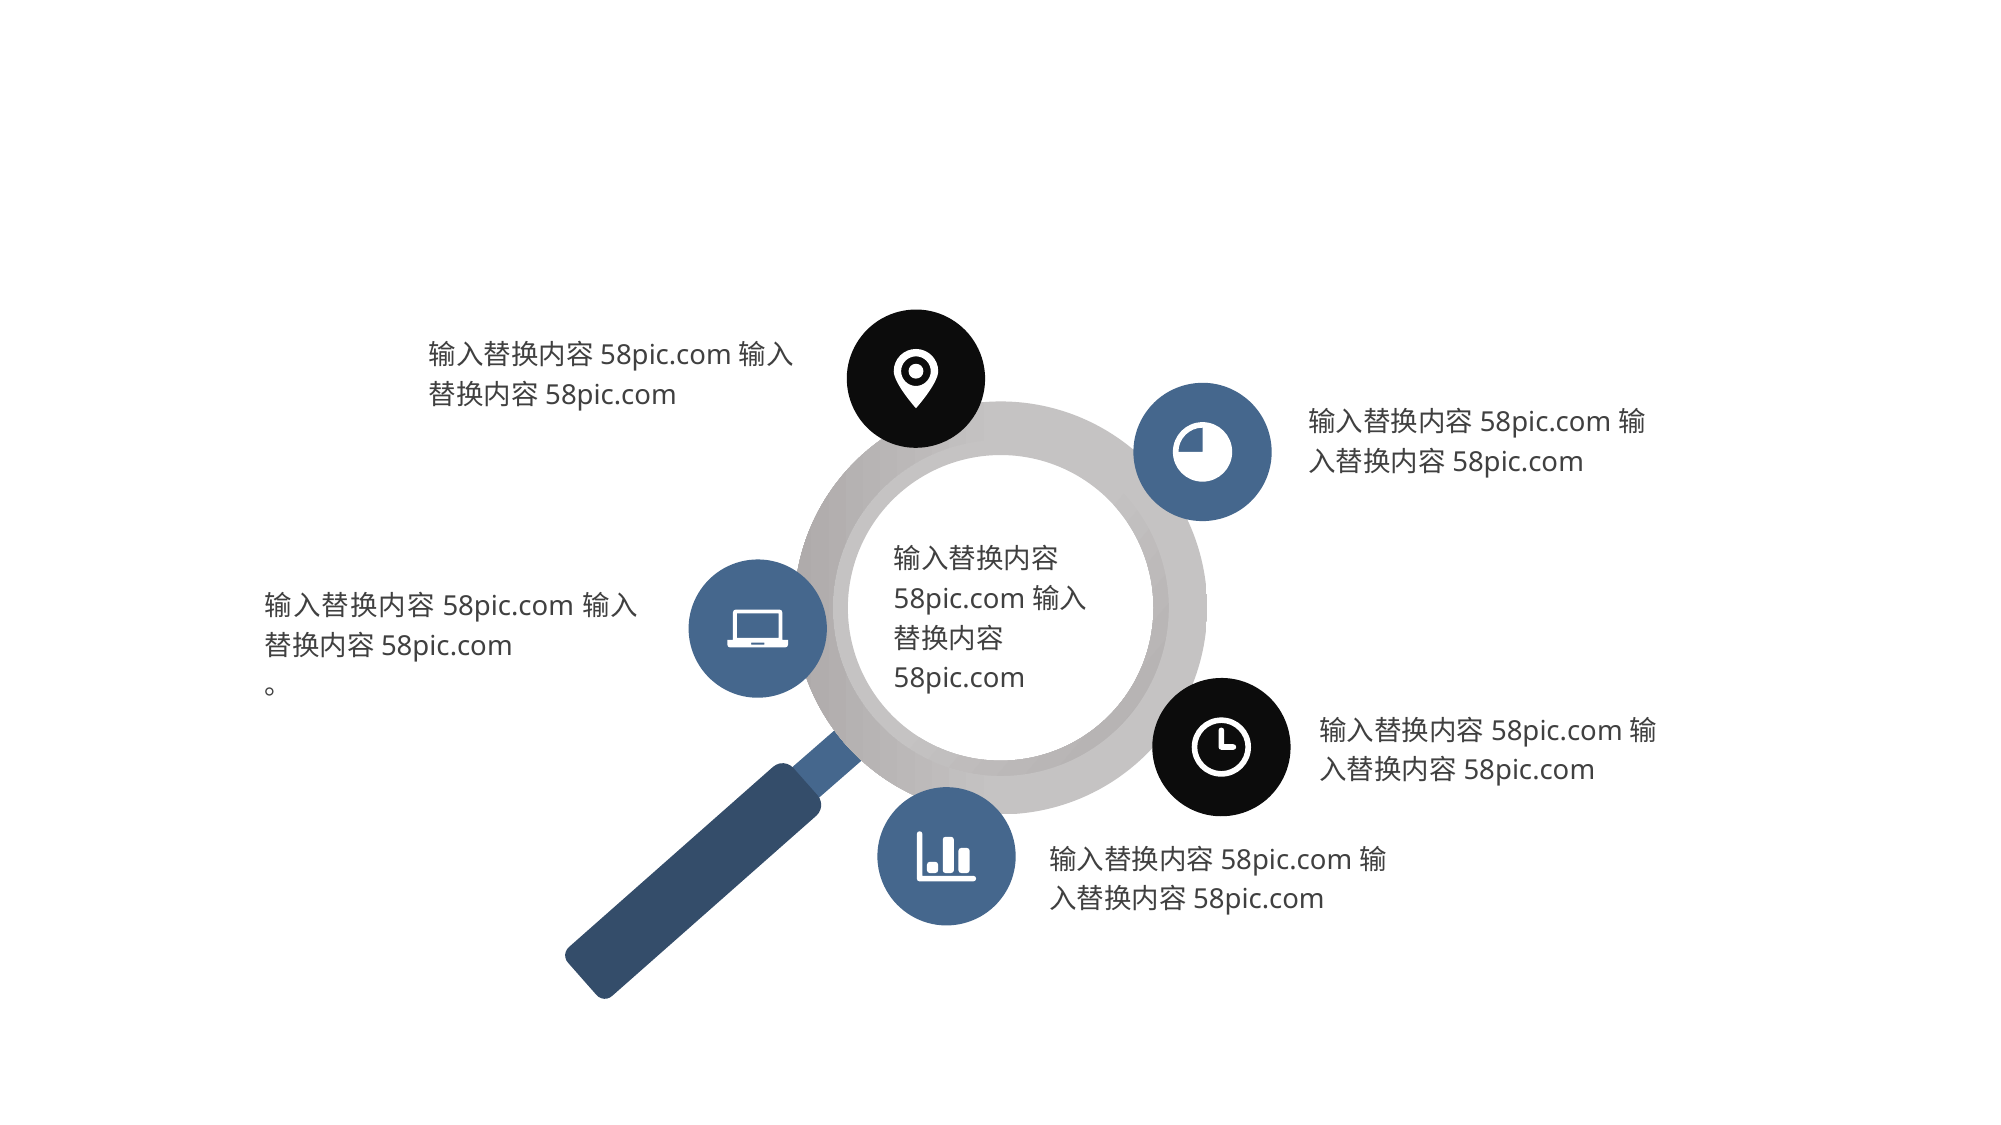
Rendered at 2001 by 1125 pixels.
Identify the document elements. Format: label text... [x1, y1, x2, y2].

text_box 输入替换内容58pic.com输入替换内容58pic.com 。 [264, 581, 546, 701]
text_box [688, 559, 827, 698]
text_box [877, 787, 1016, 926]
text_box 输入替换内容58pic.com输入替换内容58pic.com [1319, 705, 1684, 786]
text_box 输入替换内容58pic.com输入替换内容58pic.com [428, 330, 803, 410]
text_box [1152, 677, 1291, 817]
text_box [1133, 382, 1272, 522]
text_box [546, 401, 1208, 983]
text_box 输入替换内容58pic.com输入替换内容58pic.com [1208, 834, 1413, 915]
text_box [846, 309, 986, 448]
text_box 输入替换内容58pic.com输入替换内容58pic.com [1308, 397, 1672, 477]
